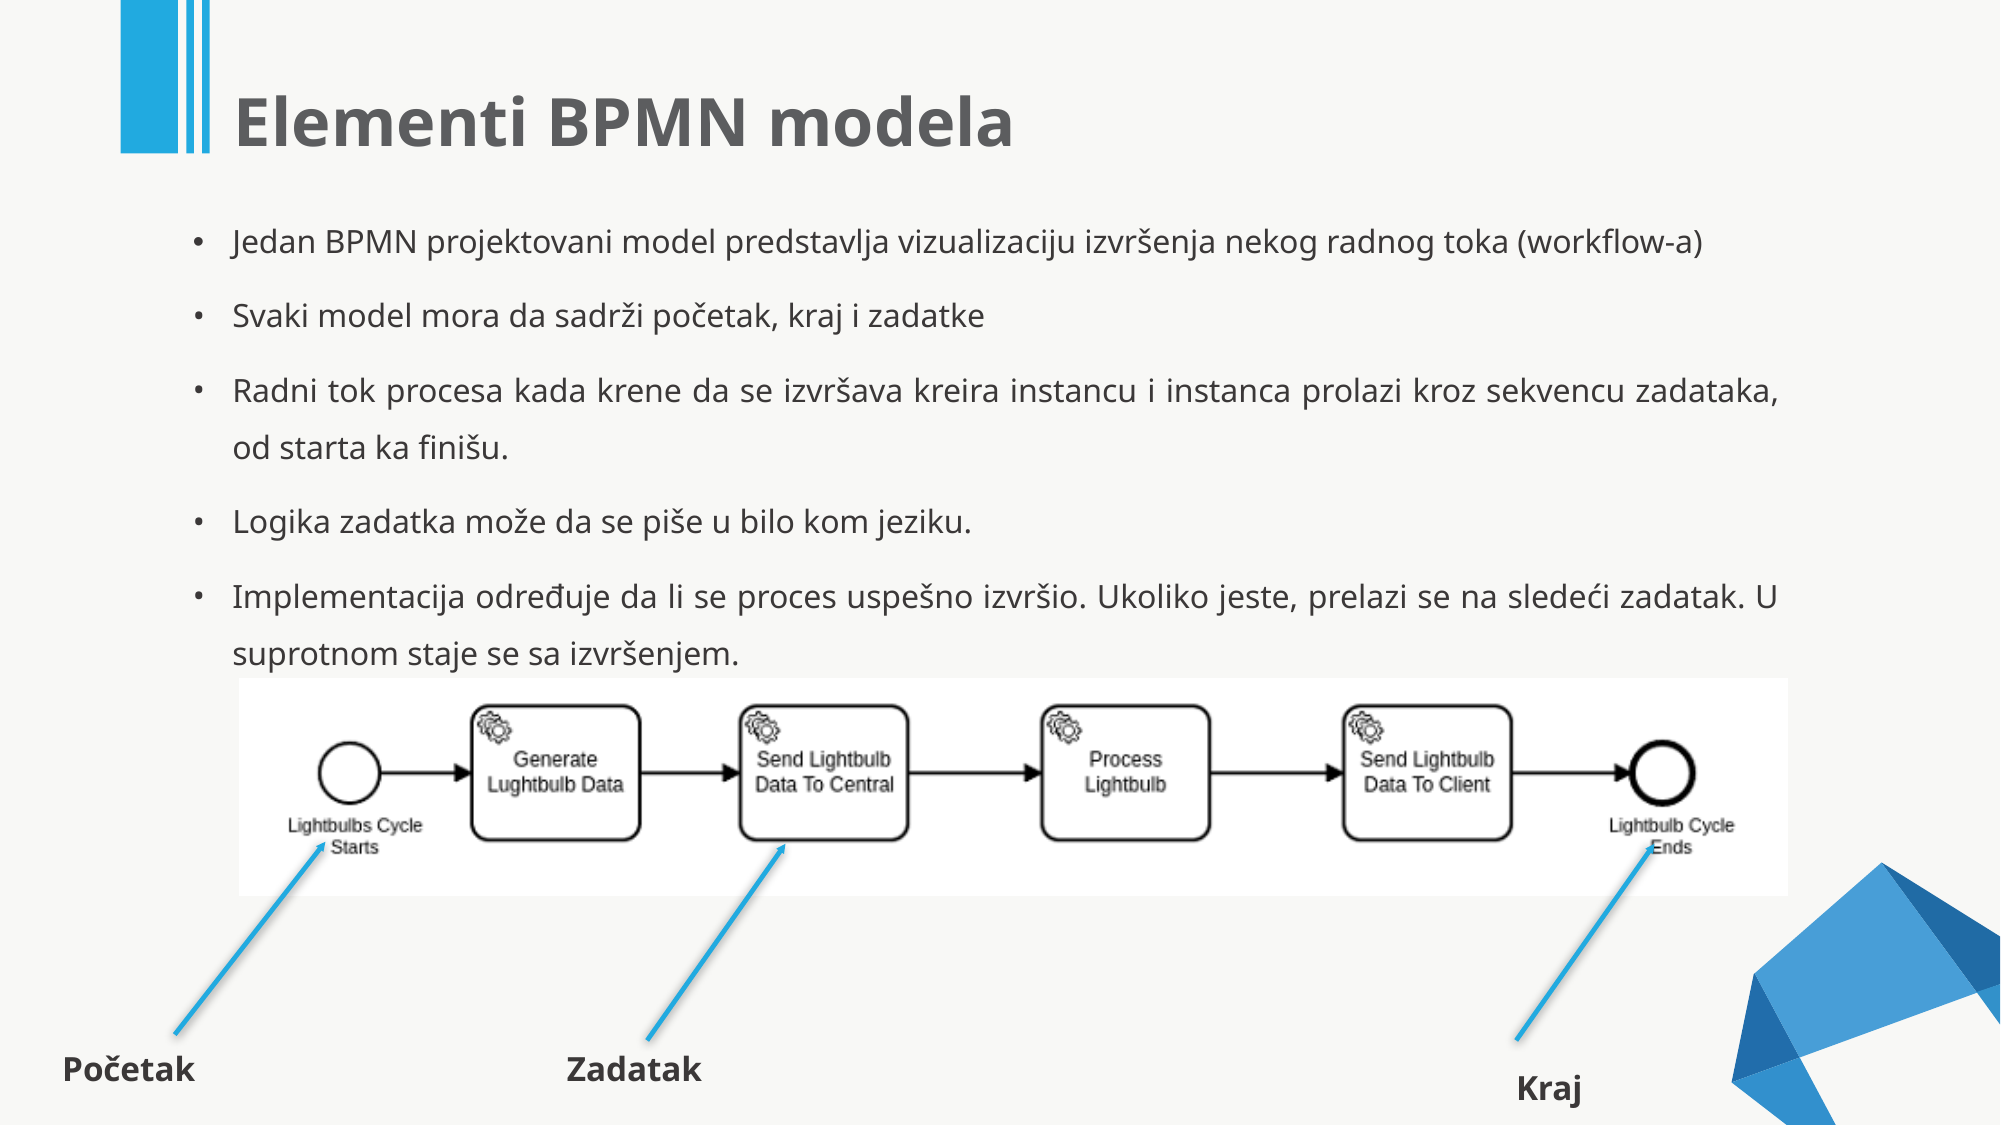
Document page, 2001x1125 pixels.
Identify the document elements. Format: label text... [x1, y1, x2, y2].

text_box [202, 0, 210, 154]
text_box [174, 841, 326, 1035]
text_box Zadatak [529, 1040, 740, 1095]
text_box Kraj [1444, 1059, 1655, 1114]
text_box Jedan BPMN projektovani model predstavlja vizualizaciju izvršenja nekog radnog toka (workflow-a) Svaki model mora da sadrži početak, kraj i zadatke Radni tok procesa kada krene da se izvršava kreira instancu i instanca prolazi kroz sekvencu zadataka, od starta ka finišu. Logika zadatka može da se piše u bilo kom jeziku. Implementacija određuje da li se proces uspešno izvršio. Ukoliko jeste, prelazi se na sledeći zadatak. U suprotnom staje se sa izvršenjem. [177, 195, 1796, 680]
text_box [1515, 843, 1655, 1041]
text_box Početak [23, 1040, 234, 1095]
text_box [186, 0, 194, 154]
text_box [120, 0, 178, 154]
picture [238, 677, 1789, 897]
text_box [646, 843, 786, 1041]
text_box Elementi BPMN modela [233, 63, 1366, 161]
